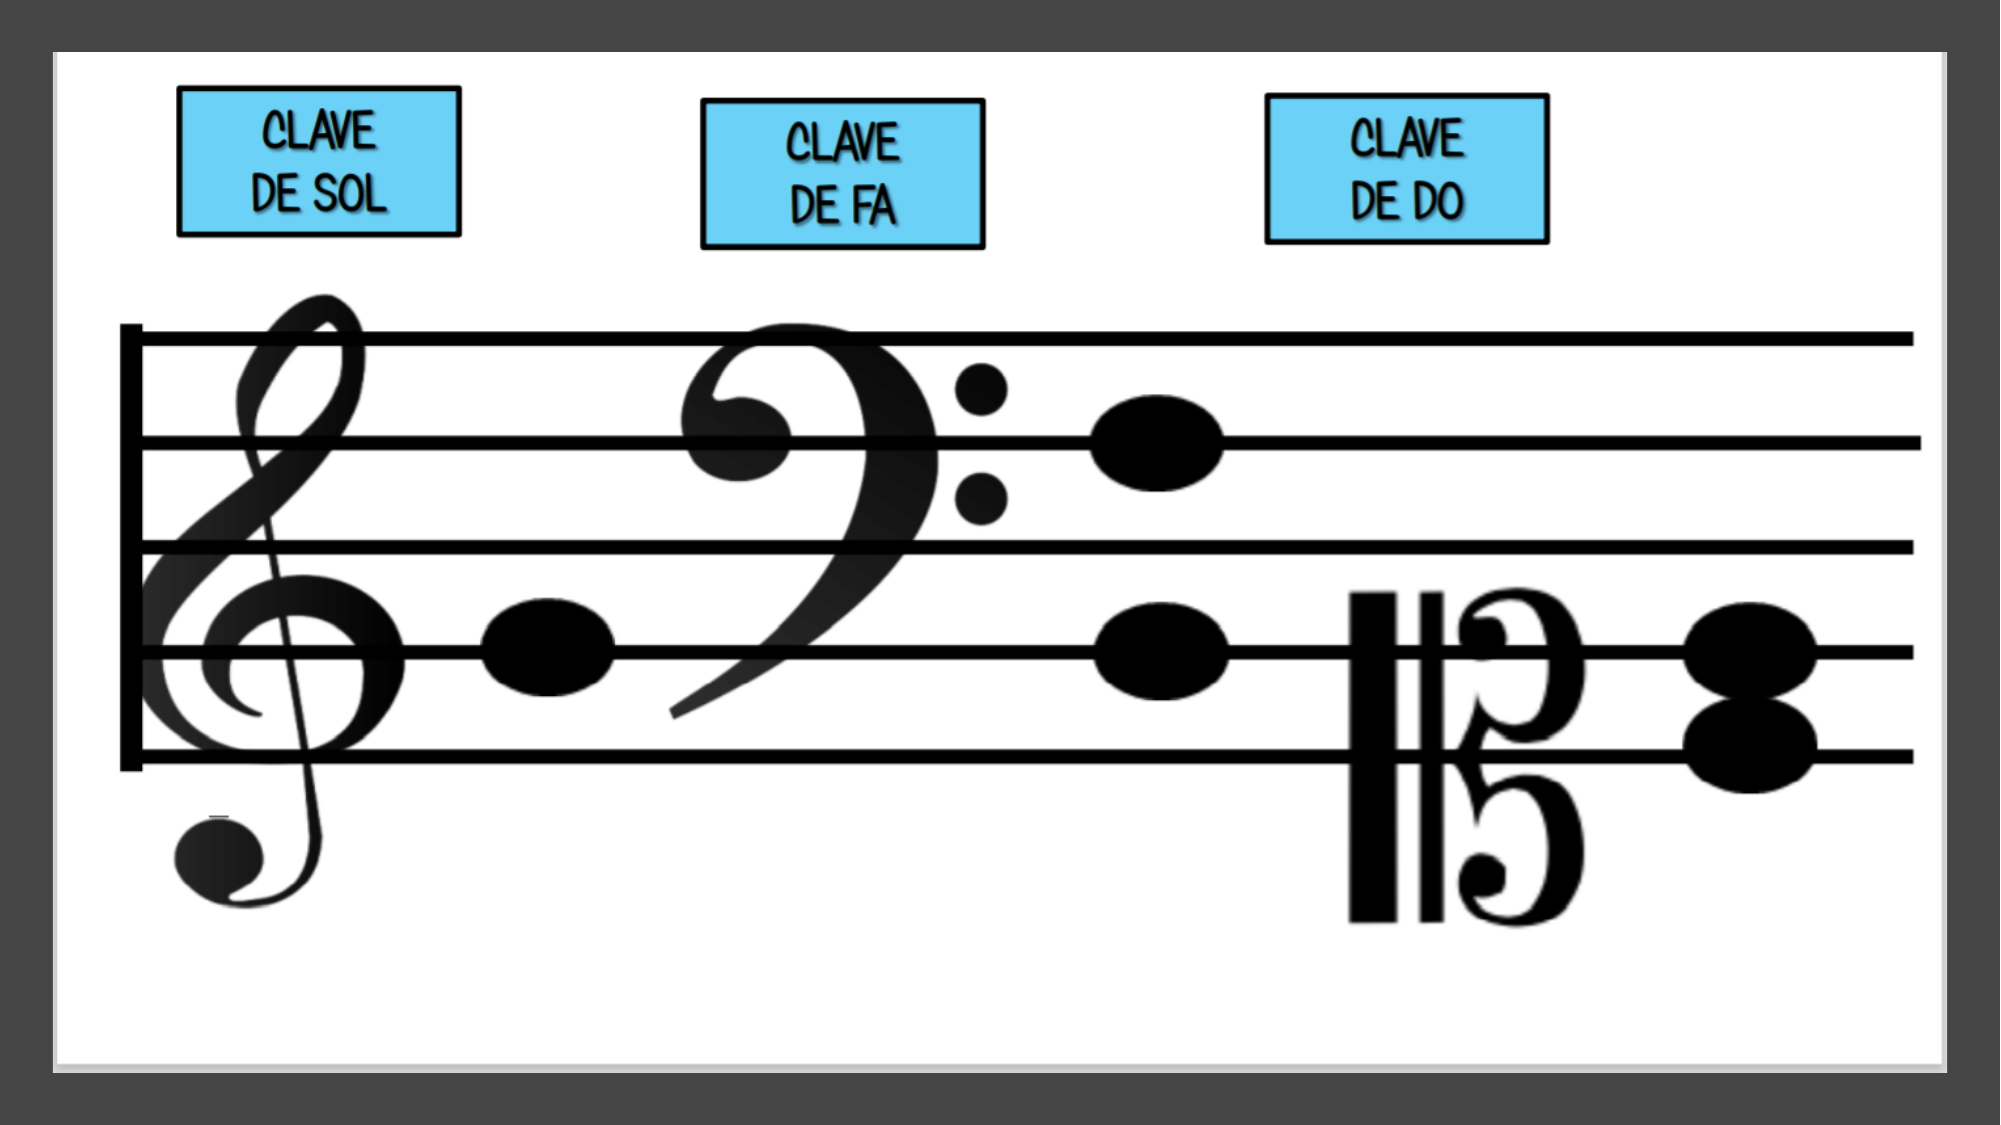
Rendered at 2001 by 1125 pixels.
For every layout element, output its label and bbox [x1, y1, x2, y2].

picture [52, 52, 1948, 1073]
